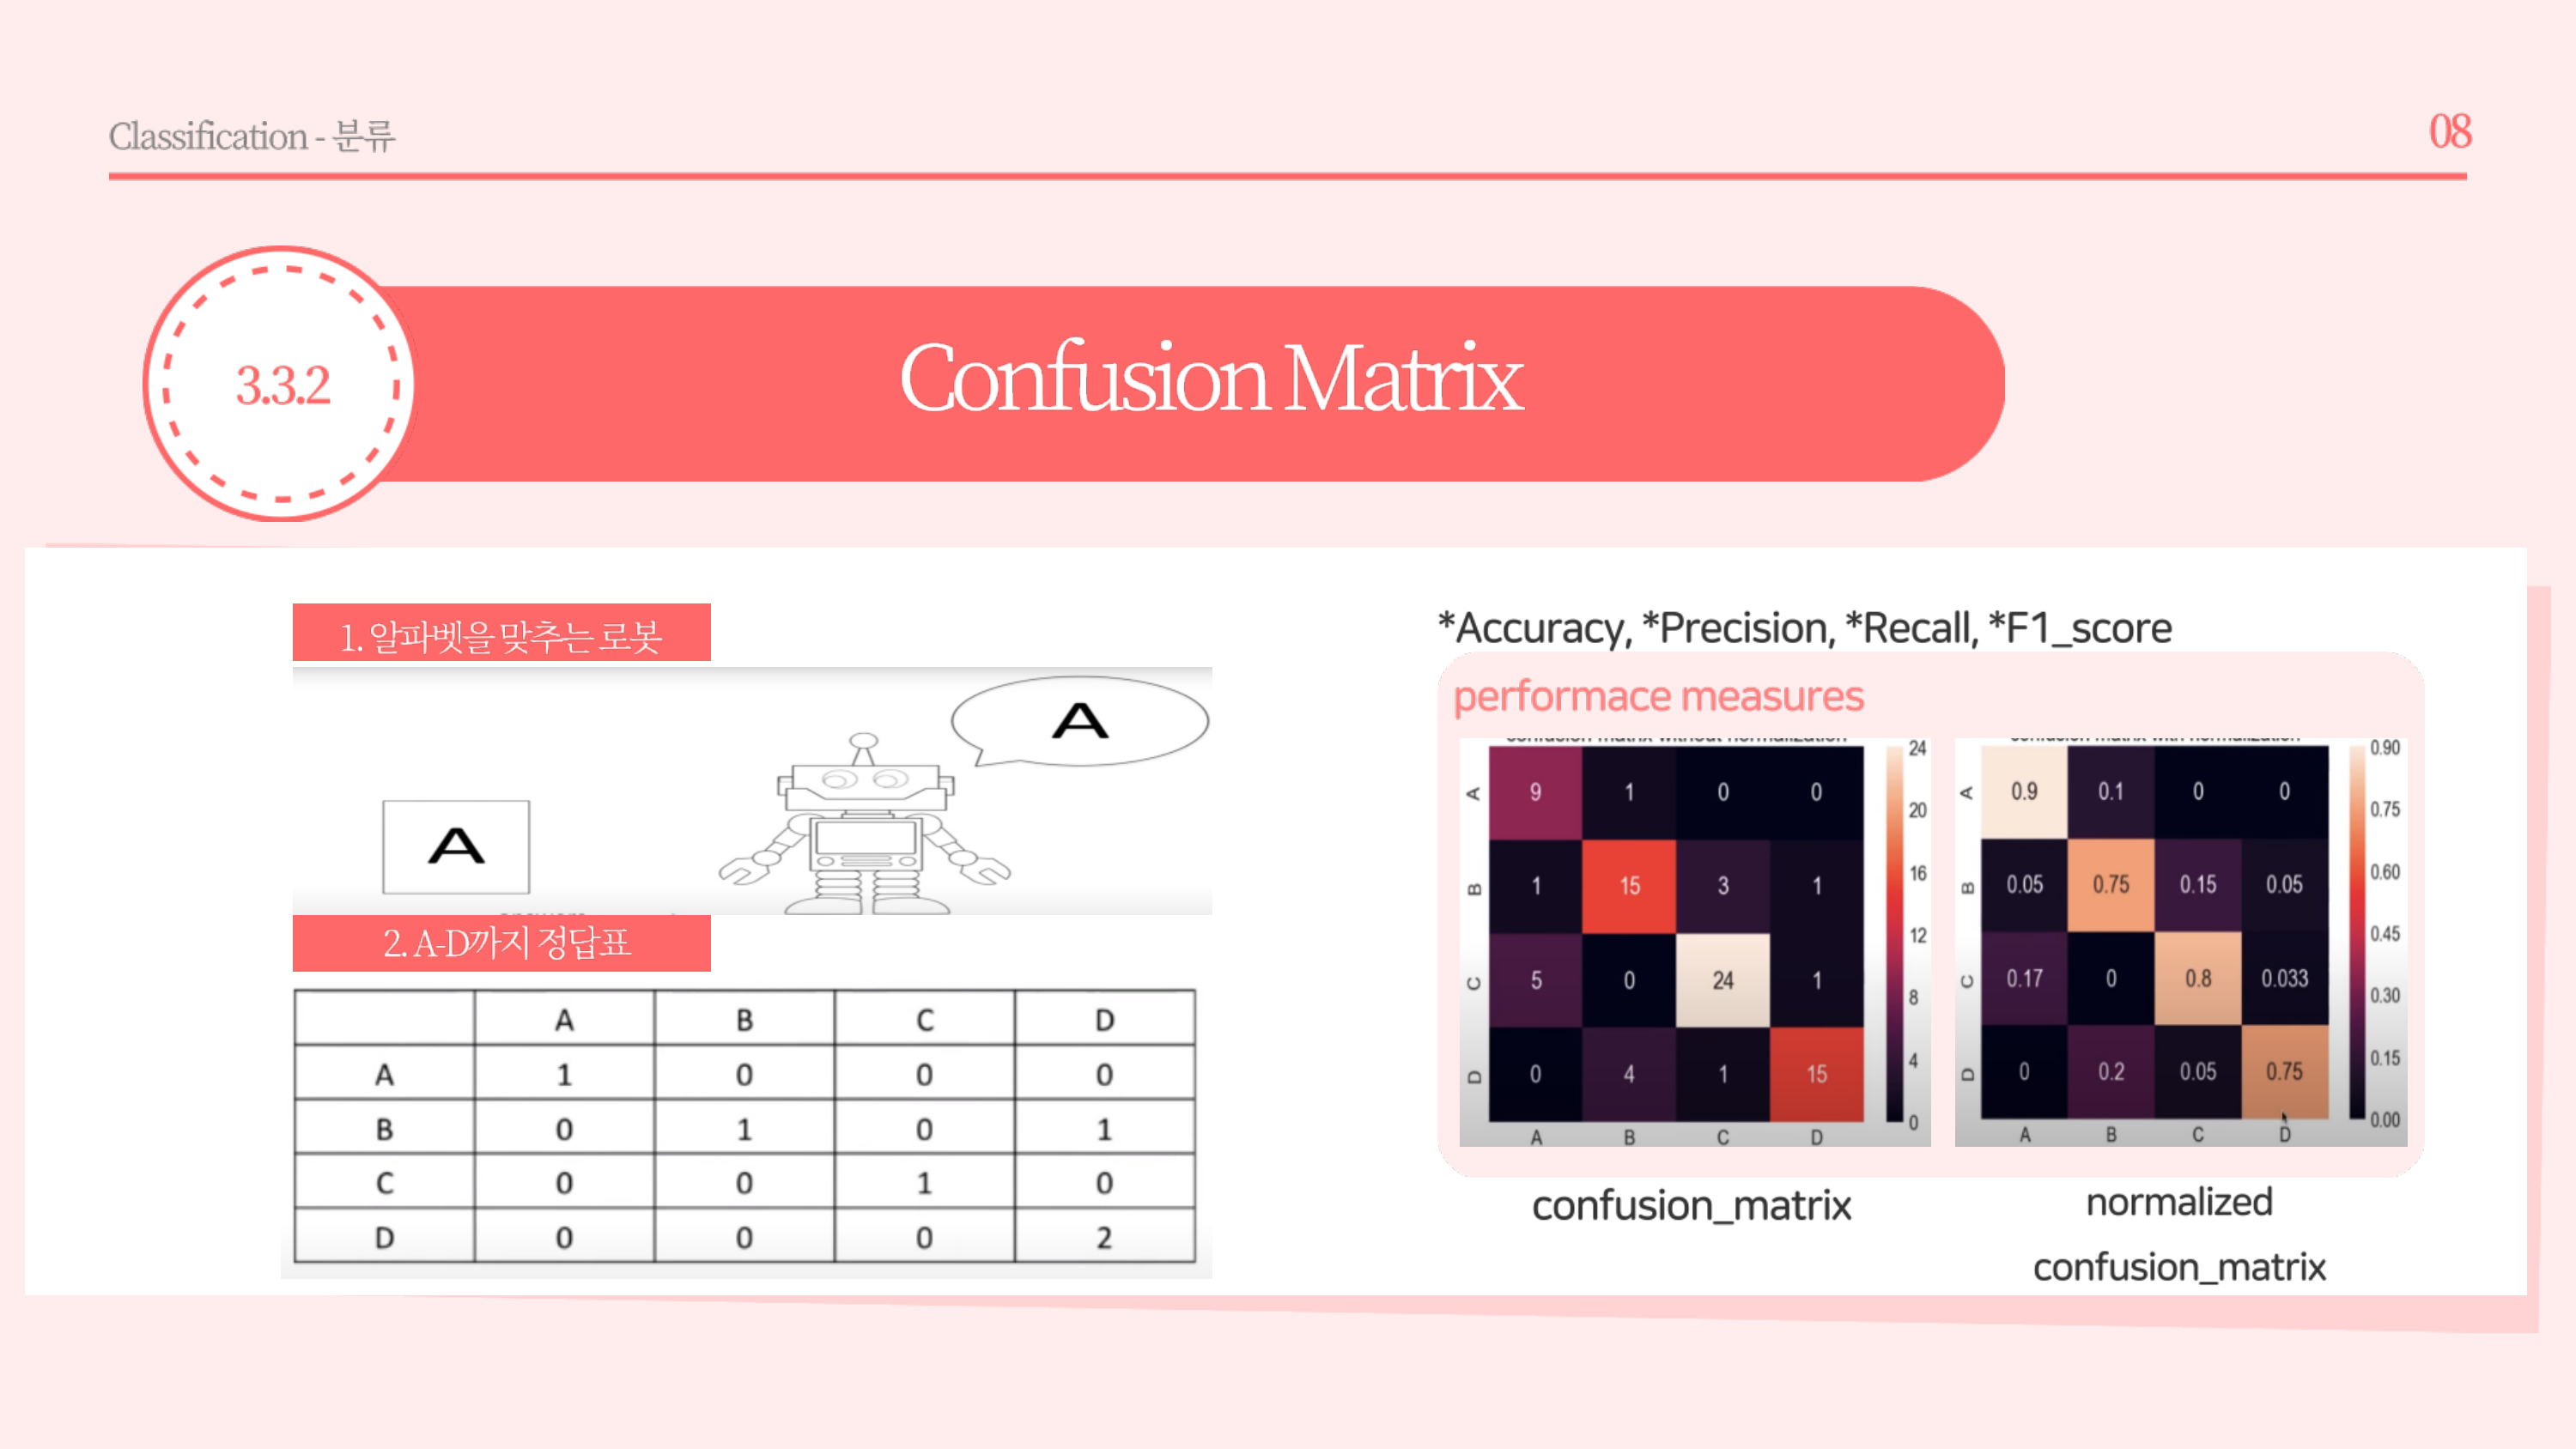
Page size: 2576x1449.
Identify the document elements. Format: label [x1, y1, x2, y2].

picture [103, 104, 412, 169]
text_box [1437, 652, 2425, 1178]
picture [2011, 1171, 2347, 1321]
text_box [423, 286, 2005, 482]
text_box [1955, 738, 2408, 1148]
picture [1525, 1170, 1873, 1249]
text_box [653, 922, 712, 972]
picture [1431, 593, 2194, 740]
text_box [143, 246, 420, 523]
text_box [24, 542, 2551, 1333]
text_box [280, 973, 1212, 1279]
picture [288, 900, 649, 973]
text_box [683, 603, 712, 661]
picture [288, 594, 680, 672]
text_box [1459, 738, 1932, 1148]
picture [420, 295, 1567, 458]
picture [216, 339, 355, 430]
text_box [109, 163, 2467, 190]
text_box [293, 667, 1212, 915]
picture [2417, 90, 2495, 172]
